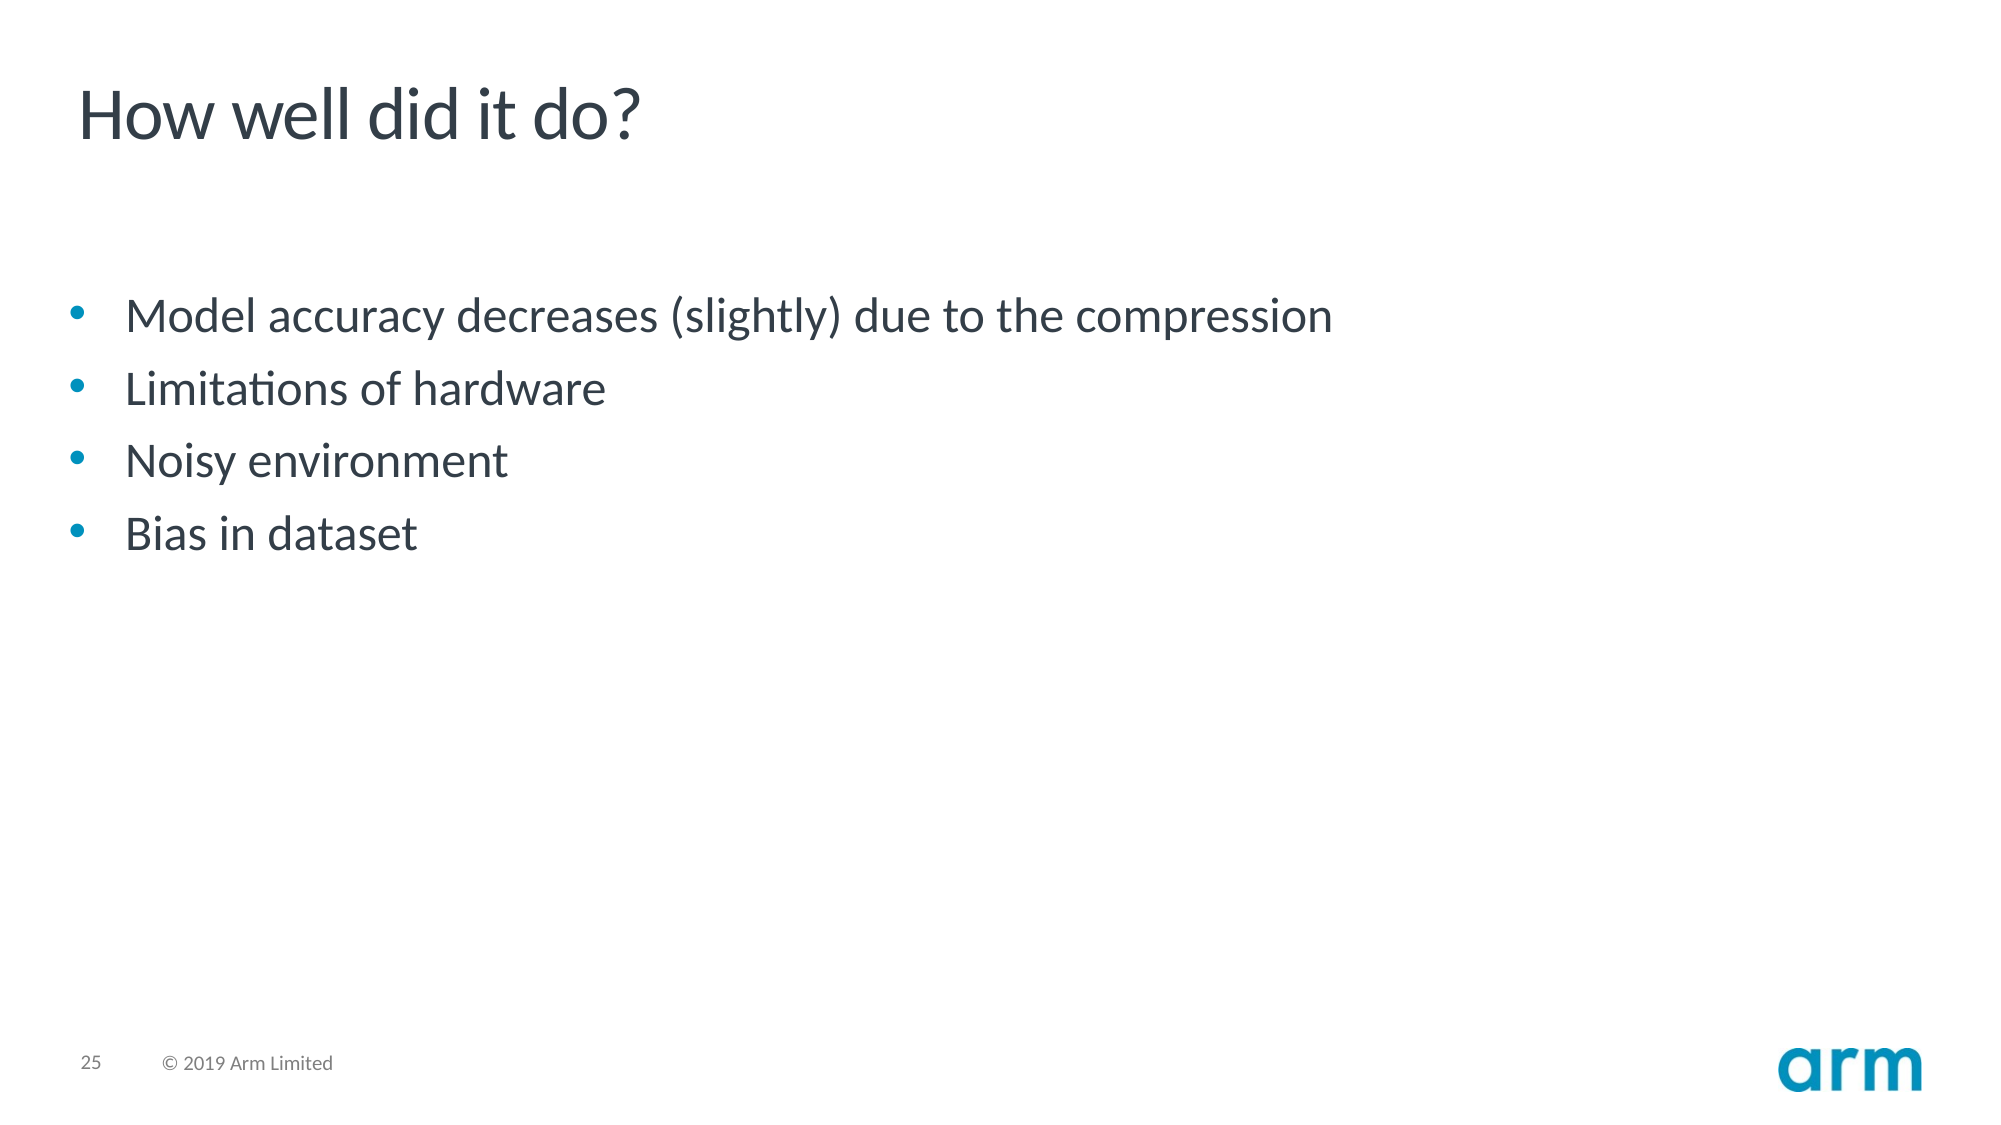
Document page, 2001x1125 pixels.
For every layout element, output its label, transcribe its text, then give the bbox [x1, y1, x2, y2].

title How well did it do? [78, 78, 1922, 186]
picture [1778, 1072, 1794, 1092]
picture [1889, 1048, 1903, 1053]
picture [1778, 1048, 1794, 1067]
picture [1911, 1048, 1922, 1062]
picture [1803, 1048, 1922, 1092]
picture [1788, 1056, 1812, 1083]
list Model accuracy decreases (slightly) due to the compression Limitations of hardware Noisy environment Bias in dataset [68, 282, 1932, 892]
